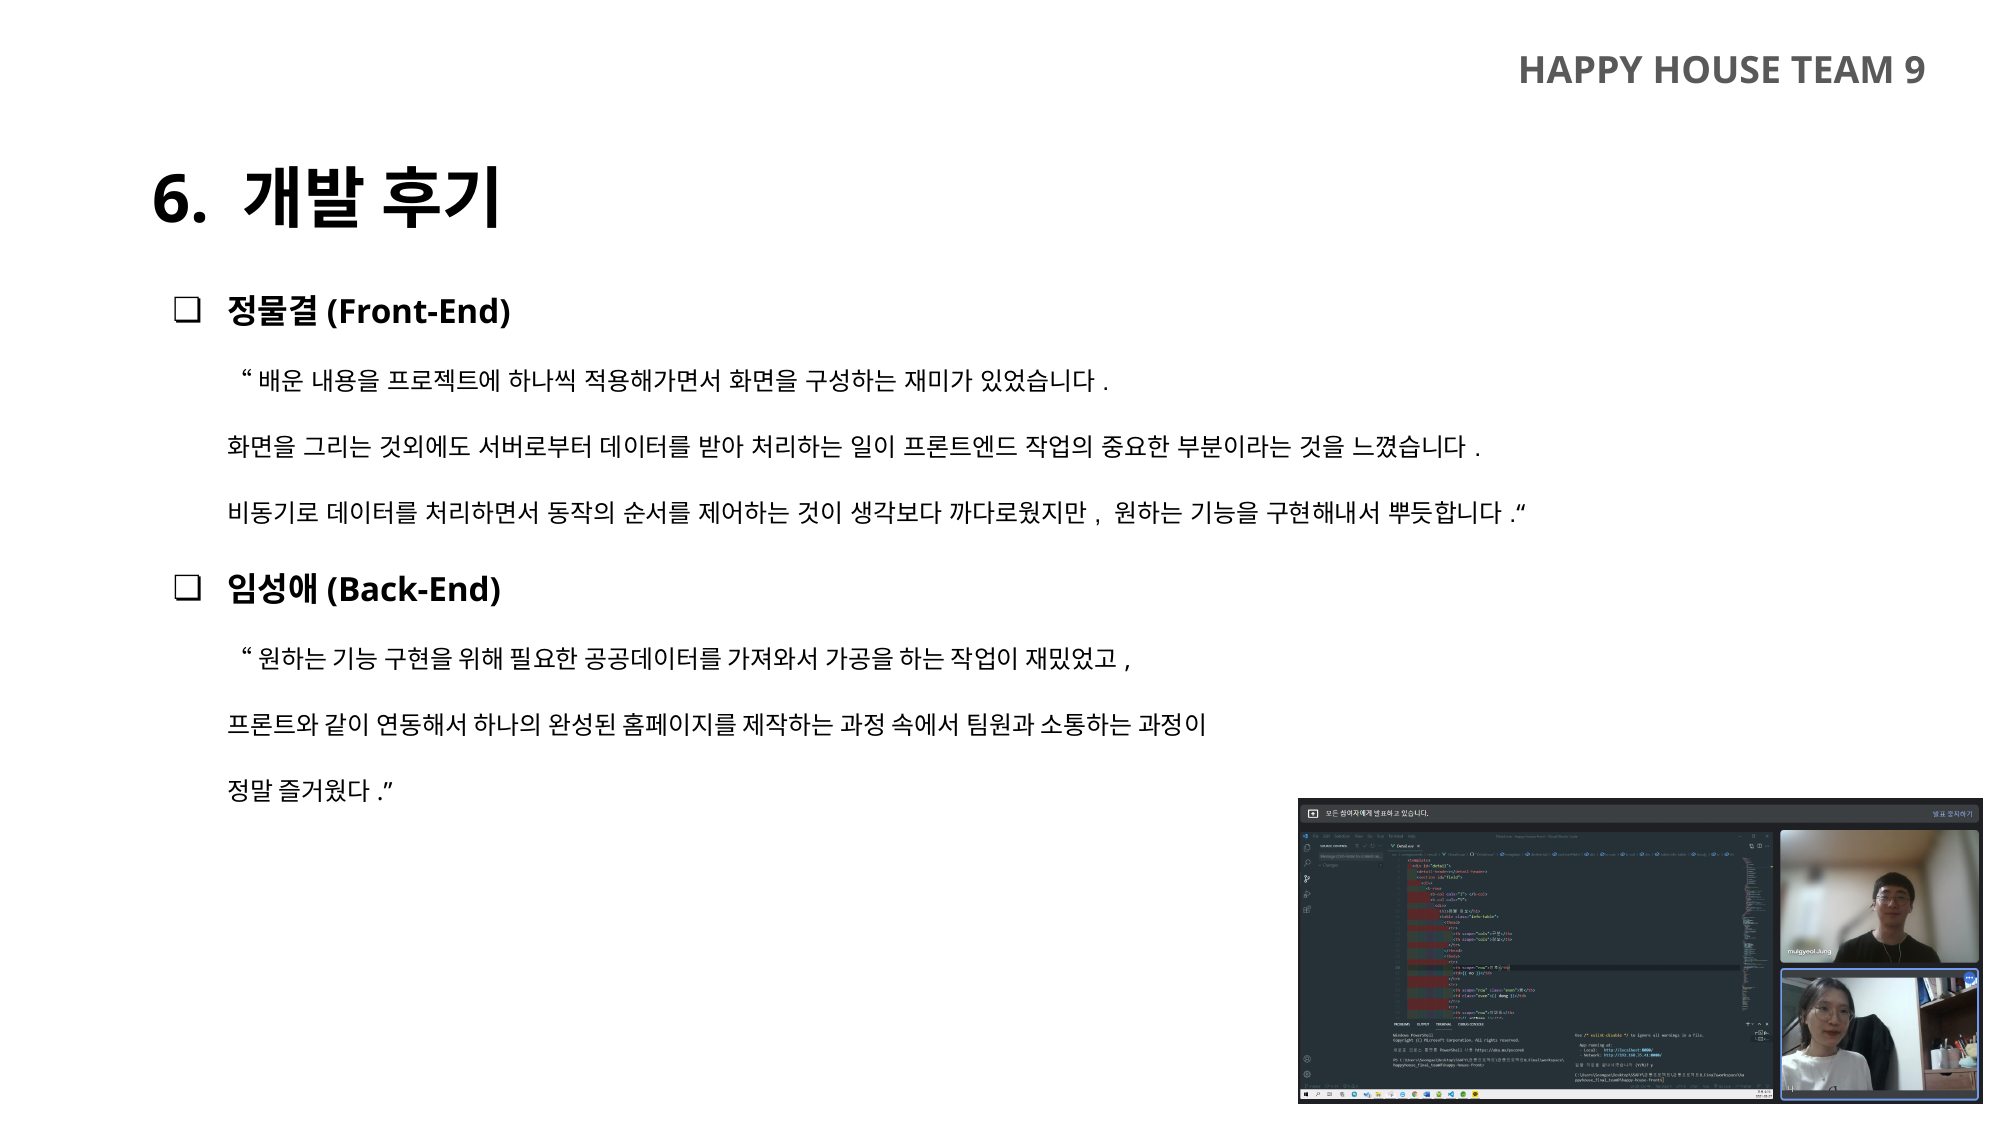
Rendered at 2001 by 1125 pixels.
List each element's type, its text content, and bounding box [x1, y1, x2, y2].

text_box HAPPY HOUSE TEAM 9 [1502, 13, 1983, 86]
text_box 6. 개발 후기 [137, 72, 1418, 263]
picture [1298, 798, 1983, 1104]
list 정물결(Front-End) “배운 내용을 프로젝트에 하나씩 적용해가면서 화면을 구성하는 재미가 있었습니다. 화면을 그리는 것외에도 서버로부터 데이터를 받아 처리하는 일이 프론트엔드 작업의 중요한 부분이라는 것을 느꼈습니다. 비동기로 데이터를 처리하면서 동작의 순서를 제어하는 것이 생각보다 까다로웠지만, 원하는 기능을 구현해내서 뿌듯합니다.“ 임성애(Back-End) “원하는 기능 구현을 위해 필요한 공공데이터를 가져와서 가공을 하는 작업이 재밌었고, 프론트와 같이 연동해서 하나의 완성된 홈페이지를 제작하는 과정 속에서 팀원과 소통하는 과정이 정말 즐거웠다.” [137, 262, 1863, 839]
